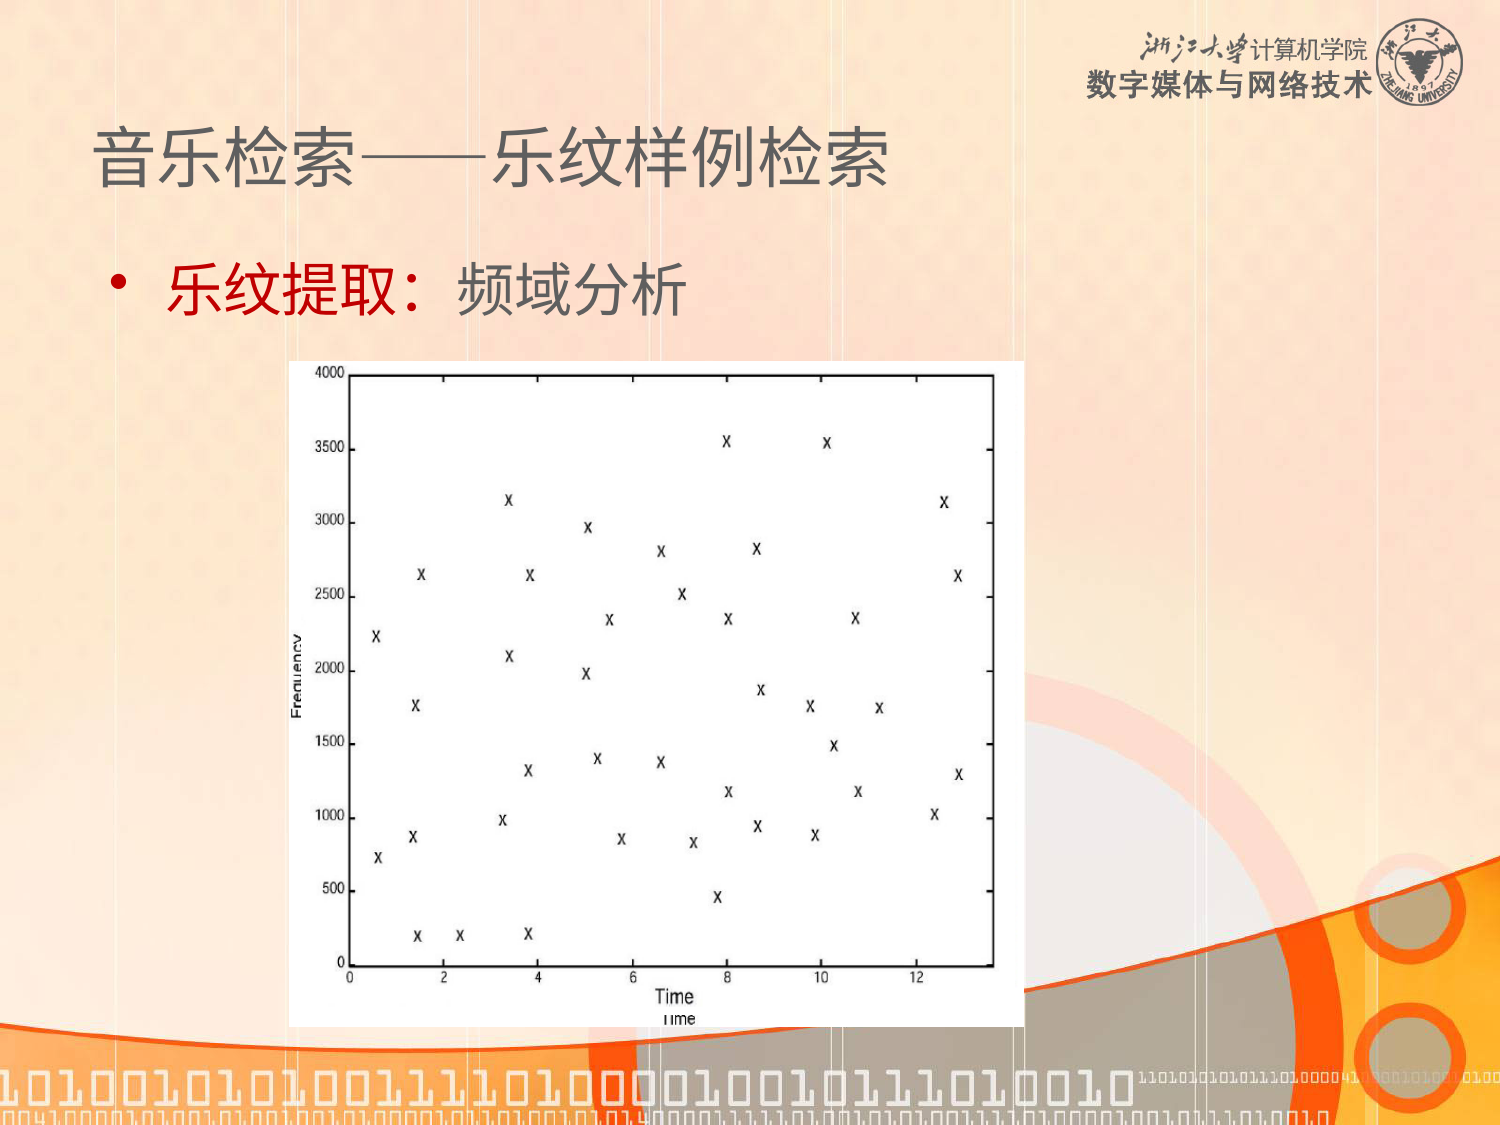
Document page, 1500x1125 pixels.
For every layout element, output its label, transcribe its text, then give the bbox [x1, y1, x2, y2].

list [289, 361, 1024, 1028]
picture [0, 0, 1500, 1125]
title 音乐检索——乐纹样例检索 [74, 77, 1426, 233]
text_box 乐纹提取：频域分析 [93, 246, 1444, 989]
